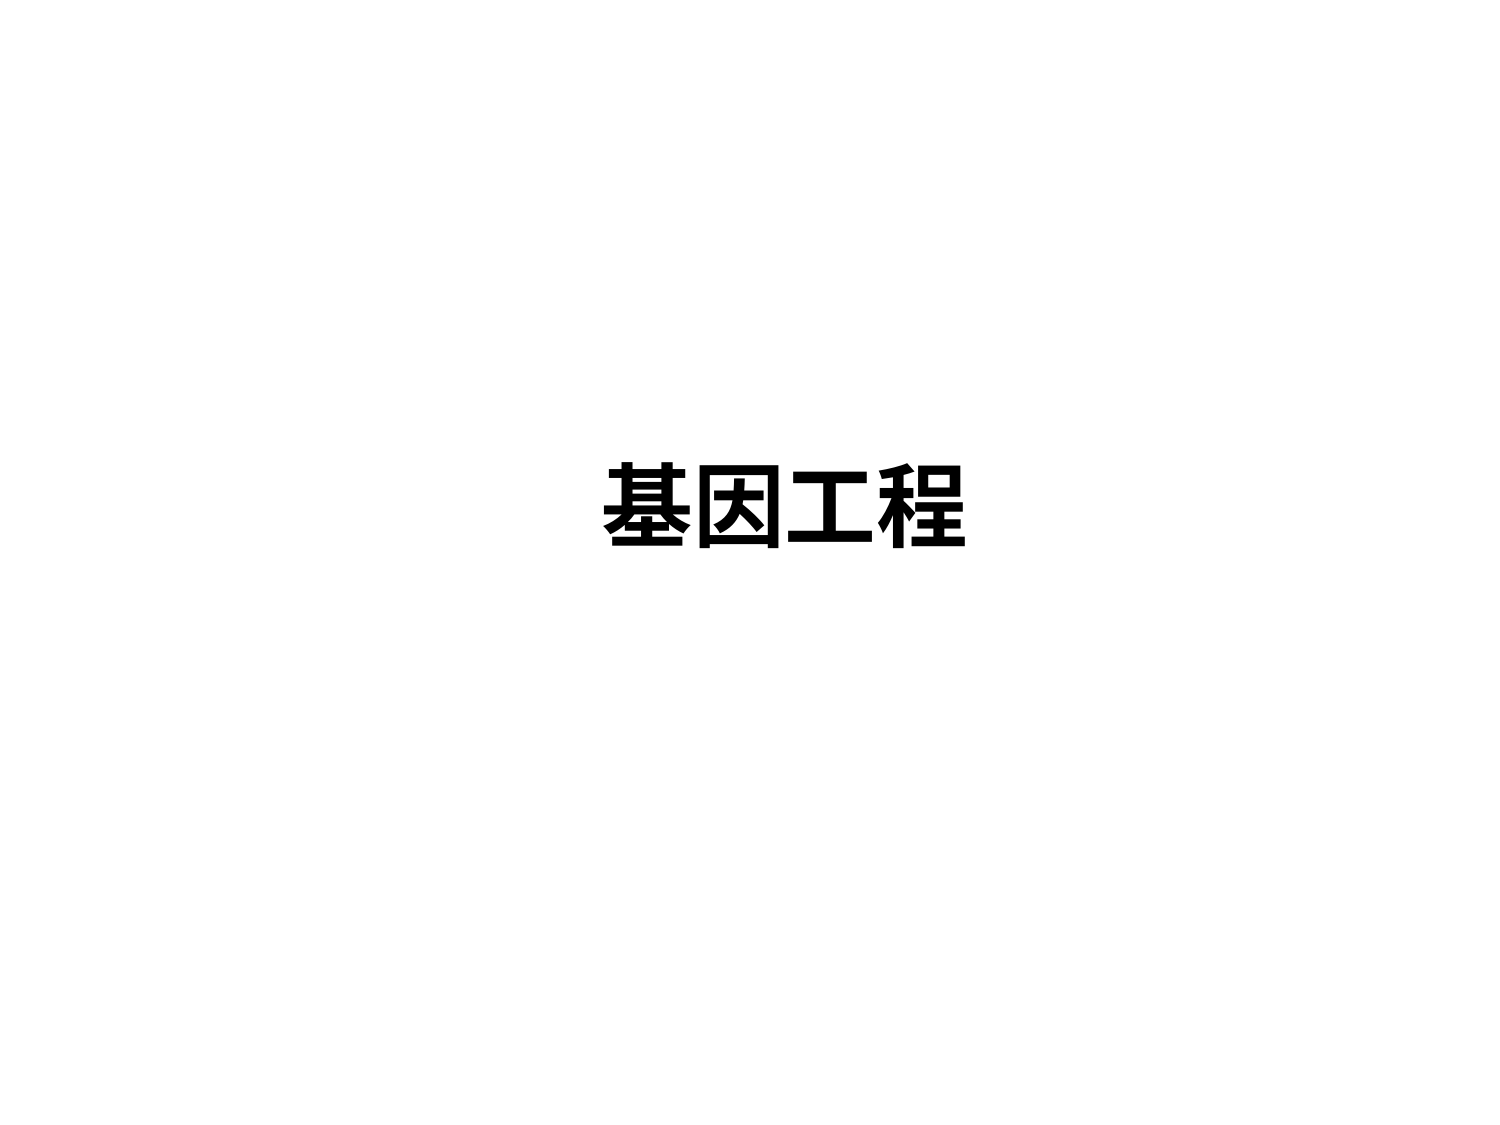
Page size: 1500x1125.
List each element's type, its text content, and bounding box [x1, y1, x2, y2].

text_box 基因工程 [182, 408, 1387, 567]
